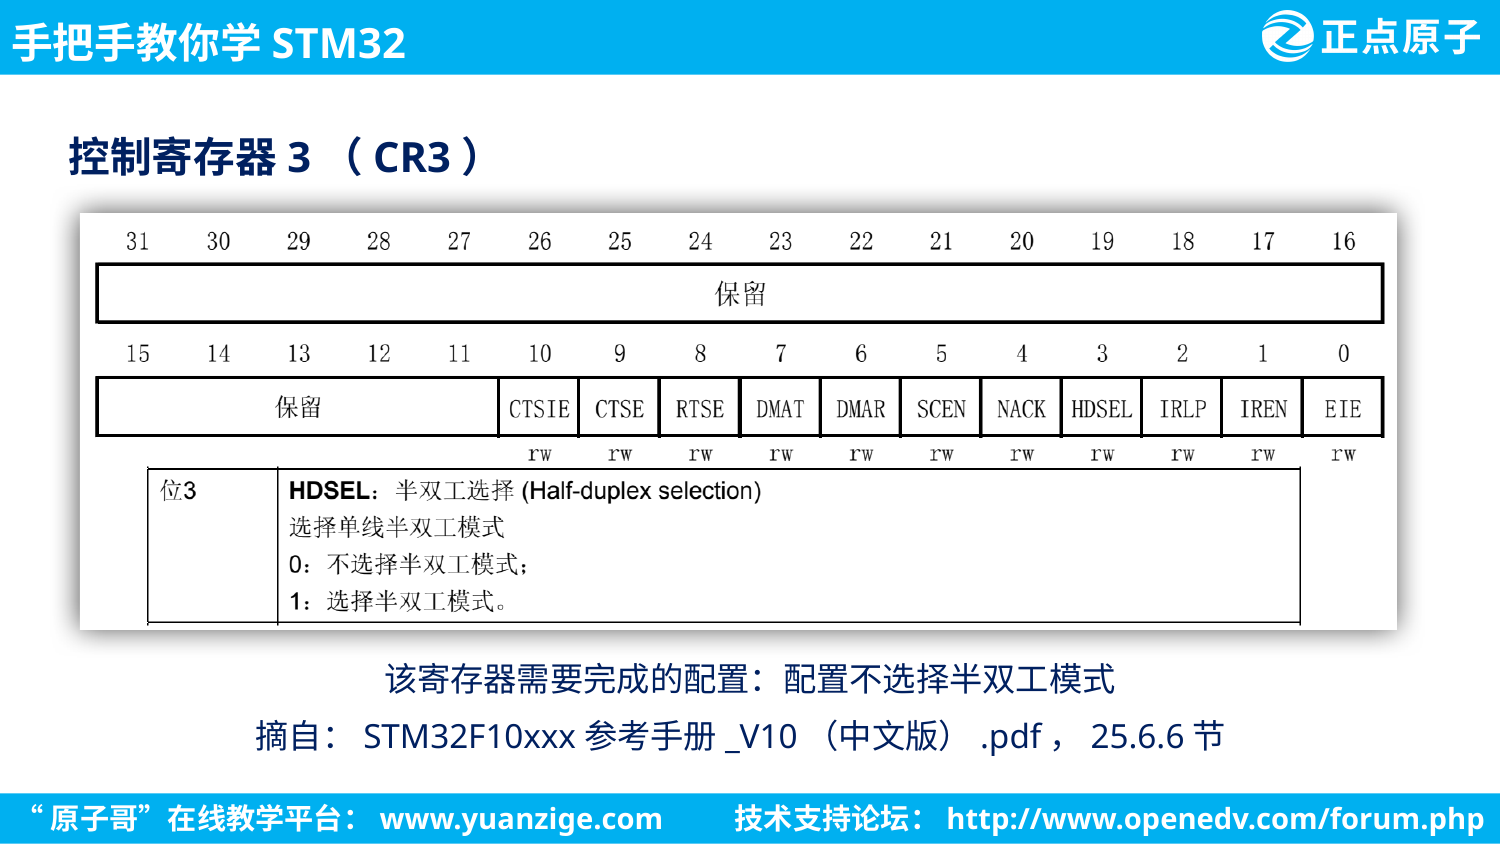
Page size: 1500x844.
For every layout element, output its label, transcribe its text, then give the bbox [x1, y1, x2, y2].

picture [1404, 20, 1438, 54]
text_box [0, 0, 1500, 76]
picture [1267, 11, 1313, 45]
text_box 技术支持论坛：http://www.openedv.com/forum.php [544, 793, 1500, 843]
picture [1263, 27, 1307, 61]
picture [1412, 44, 1418, 52]
text_box 控制寄存器3（CR3） [61, 102, 1029, 185]
picture [1391, 45, 1397, 53]
picture [1322, 21, 1357, 52]
text_box 手把手教你学STM32 [0, 0, 967, 75]
picture [1367, 18, 1396, 42]
picture [1364, 45, 1370, 53]
text_box “原子哥”在线教学平台：www.yuanzige.com [0, 793, 544, 843]
picture [1445, 21, 1479, 54]
text_box 摘自：STM32F10xxx参考手册_V10（中文版）.pdf，25.6.6节 [240, 708, 1241, 763]
picture [1431, 44, 1438, 52]
picture [79, 213, 1397, 630]
text_box 该寄存器需要完成的配置：配置不选择半双工模式 [321, 650, 1179, 706]
